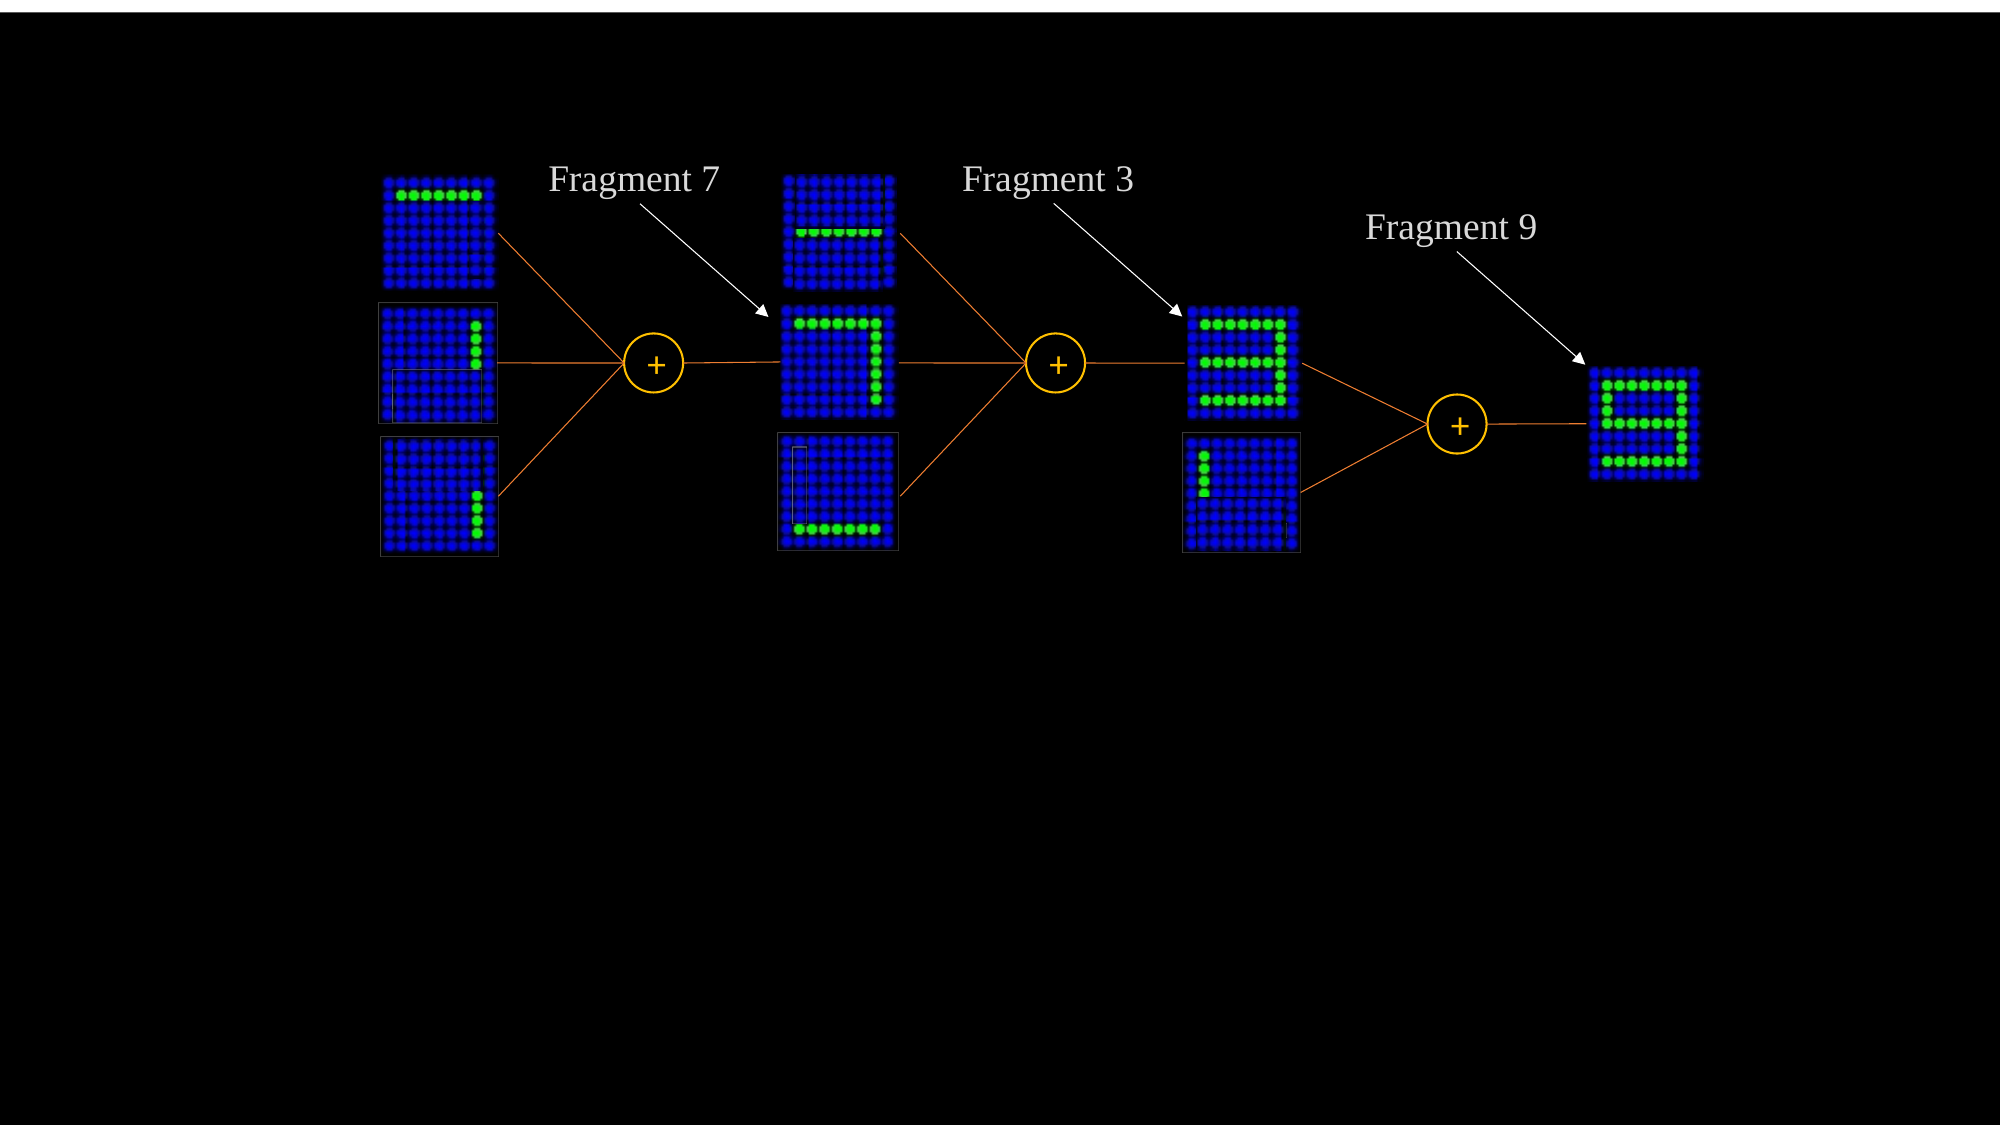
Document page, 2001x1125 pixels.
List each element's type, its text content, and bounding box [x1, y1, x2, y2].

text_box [378, 302, 497, 424]
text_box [780, 174, 897, 292]
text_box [1053, 203, 1183, 317]
picture [1586, 366, 1704, 482]
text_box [1302, 363, 1428, 424]
text_box + [1428, 393, 1488, 455]
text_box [498, 362, 625, 497]
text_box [777, 432, 899, 551]
text_box Fragment 7 [533, 146, 746, 207]
text_box Fragment 9 [1350, 194, 1563, 255]
picture [780, 304, 899, 420]
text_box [900, 362, 1027, 497]
text_box Fragment 3 [947, 146, 1160, 207]
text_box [640, 203, 769, 317]
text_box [377, 174, 499, 293]
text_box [1182, 432, 1301, 553]
text_box + [625, 332, 685, 394]
text_box + [1027, 332, 1087, 394]
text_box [379, 435, 499, 557]
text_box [900, 233, 1027, 362]
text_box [498, 233, 625, 362]
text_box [1300, 424, 1428, 493]
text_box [1456, 251, 1586, 365]
picture [1184, 305, 1303, 421]
text_box [0, 11, 2000, 1125]
